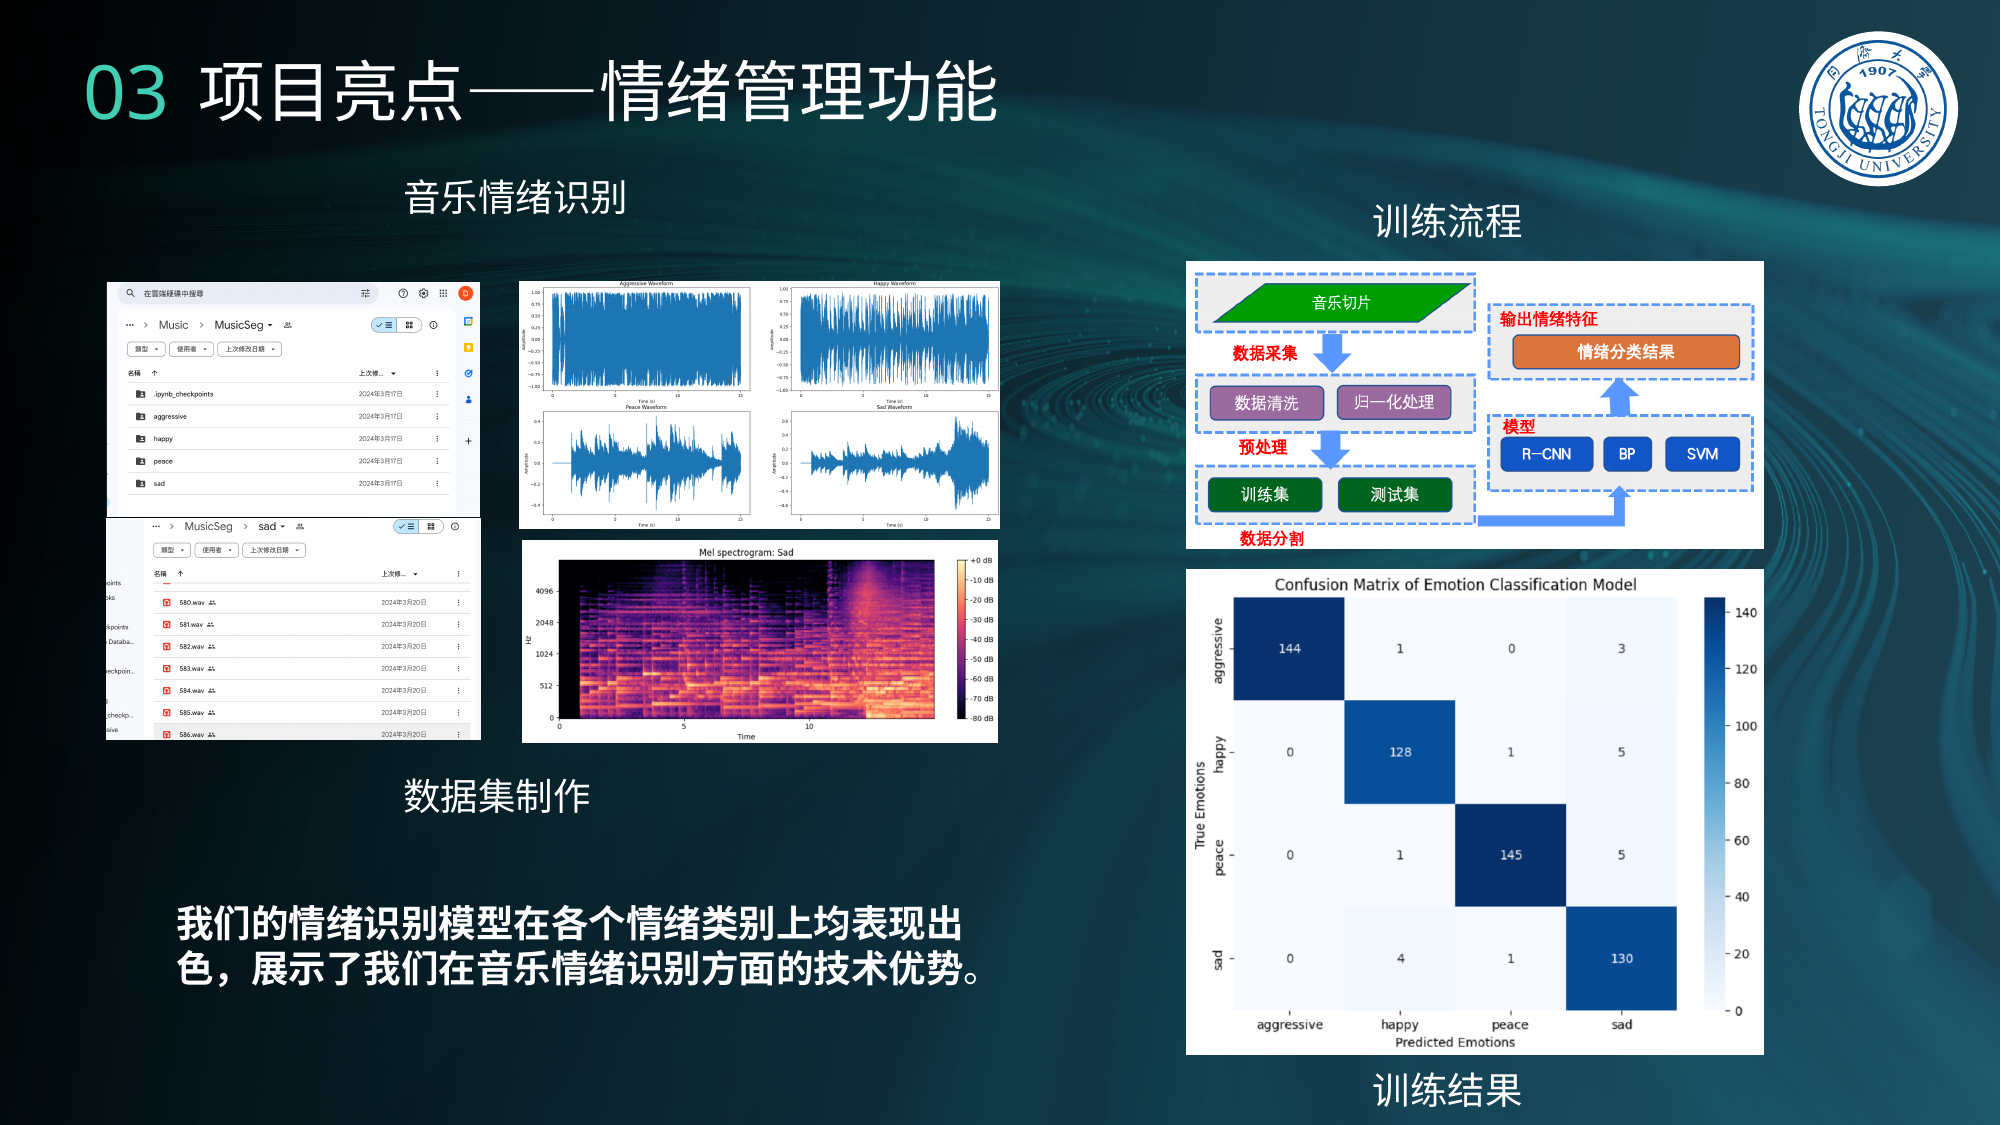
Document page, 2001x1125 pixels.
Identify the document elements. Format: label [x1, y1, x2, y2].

picture [0, 0, 2000, 1125]
text_box [1799, 21, 1959, 197]
